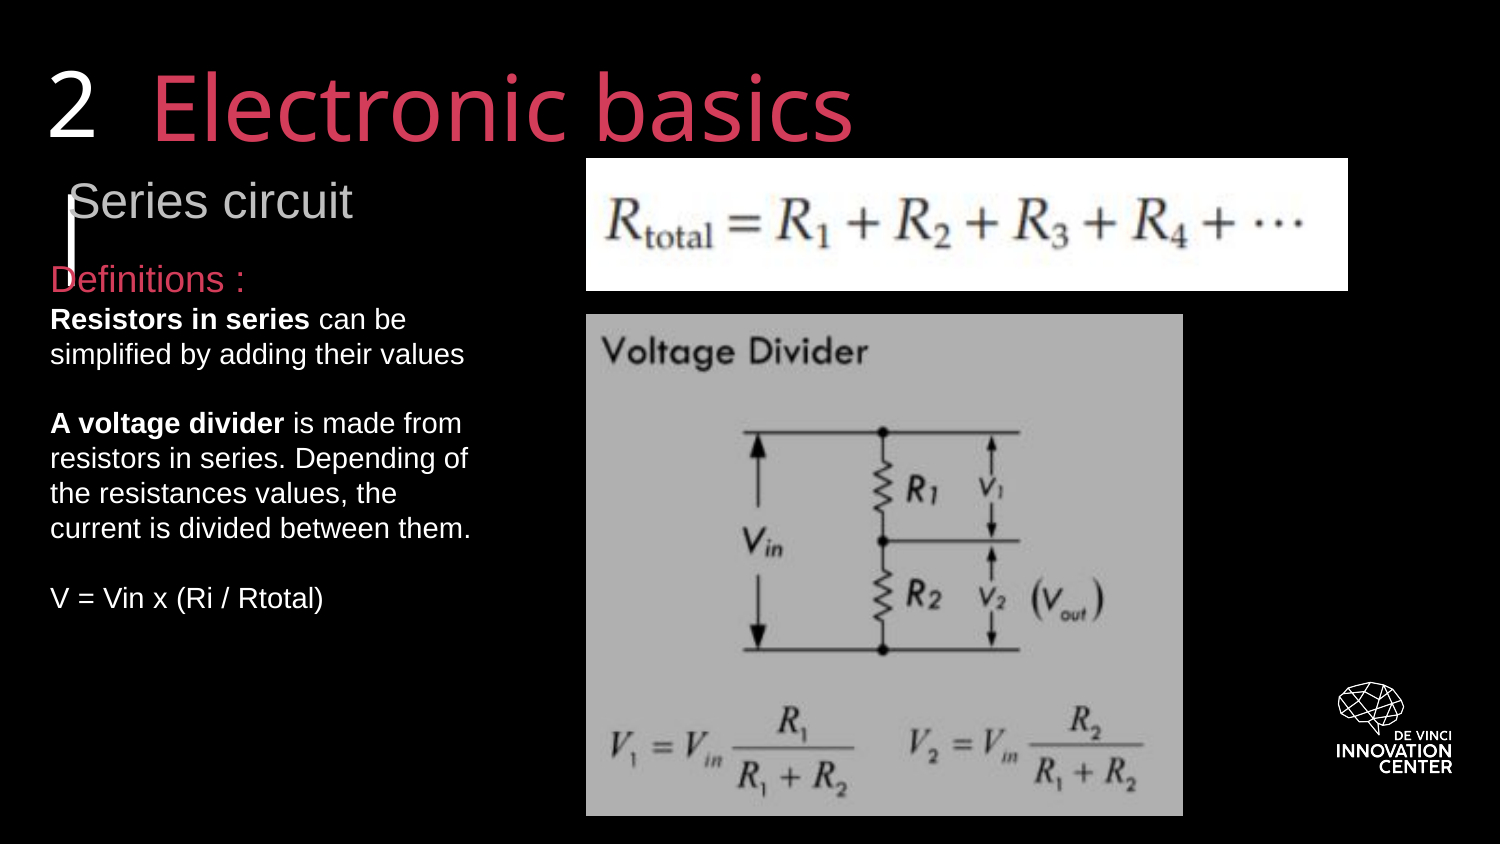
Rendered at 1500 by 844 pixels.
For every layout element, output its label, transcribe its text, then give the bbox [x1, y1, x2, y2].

text_box Definitions : Resistors in series can be simplified by adding their values A voltage divider is made from resistors in series. Depending of the resistances values, the current is divided between them. V = Vin x (Ri / Rtotal) [35, 247, 497, 785]
list Electronic basics [115, 18, 877, 166]
list 2| [12, 14, 144, 147]
picture [1320, 656, 1471, 807]
picture [586, 158, 1348, 291]
picture [586, 314, 1183, 816]
text_box Series circuit [52, 150, 546, 248]
